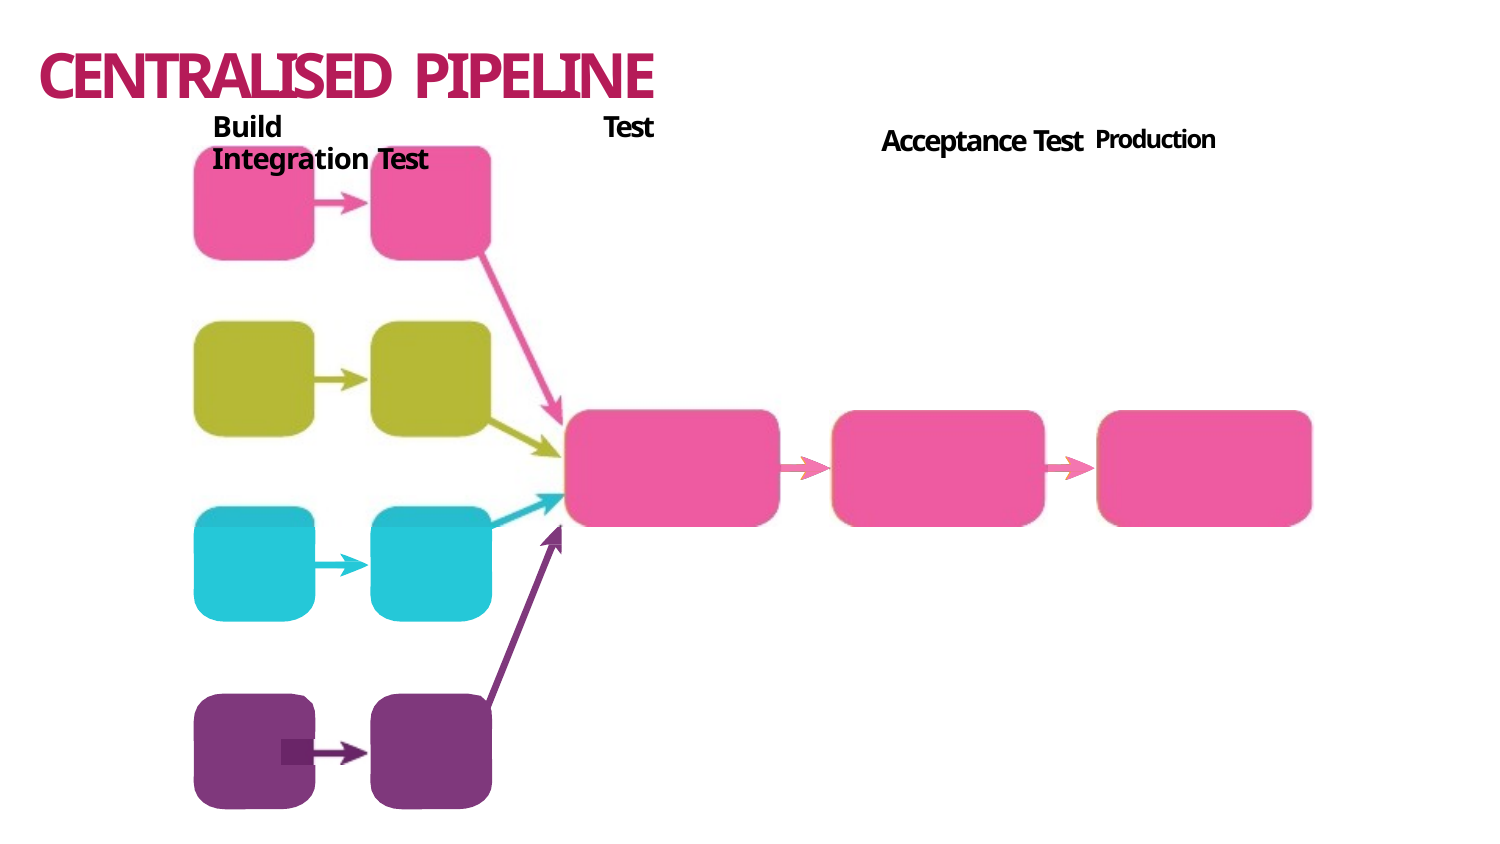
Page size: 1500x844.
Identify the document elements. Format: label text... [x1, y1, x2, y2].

text_box [281, 739, 369, 765]
text_box [486, 527, 562, 708]
text_box [316, 553, 369, 577]
text_box [370, 527, 493, 622]
text_box [1048, 456, 1095, 480]
text_box [782, 456, 829, 480]
text_box [191, 180, 782, 527]
text_box [370, 693, 493, 810]
text_box [193, 527, 316, 622]
text_box [1095, 410, 1315, 528]
text_box Acceptance Test Production [879, 108, 1295, 161]
text_box [193, 693, 316, 810]
title CENTRALISED PIPELINE Build Test Integration Test [35, 38, 855, 180]
text_box [829, 410, 1048, 528]
